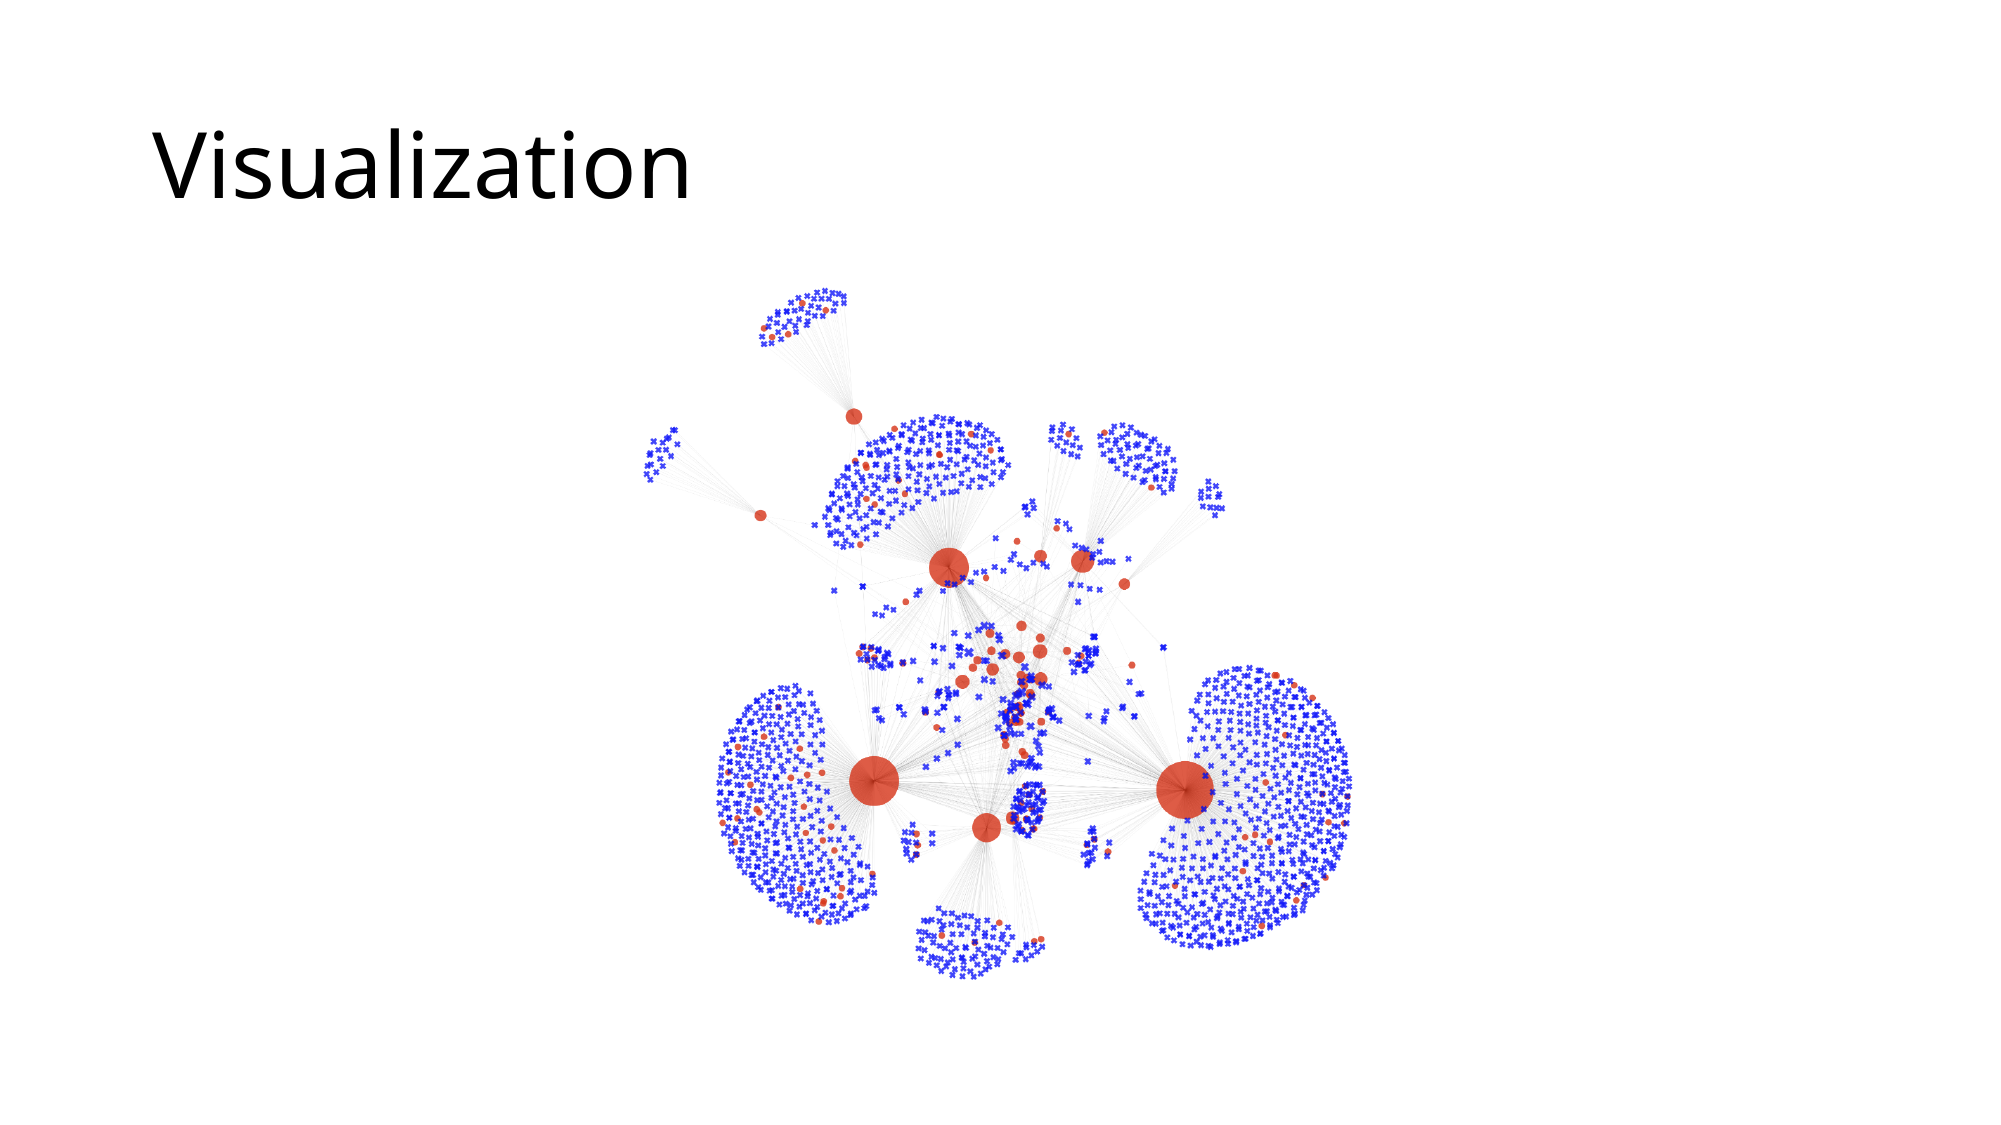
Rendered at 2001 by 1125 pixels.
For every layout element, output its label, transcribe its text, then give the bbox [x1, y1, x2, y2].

title Visualization [137, 59, 1863, 278]
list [625, 277, 1375, 992]
